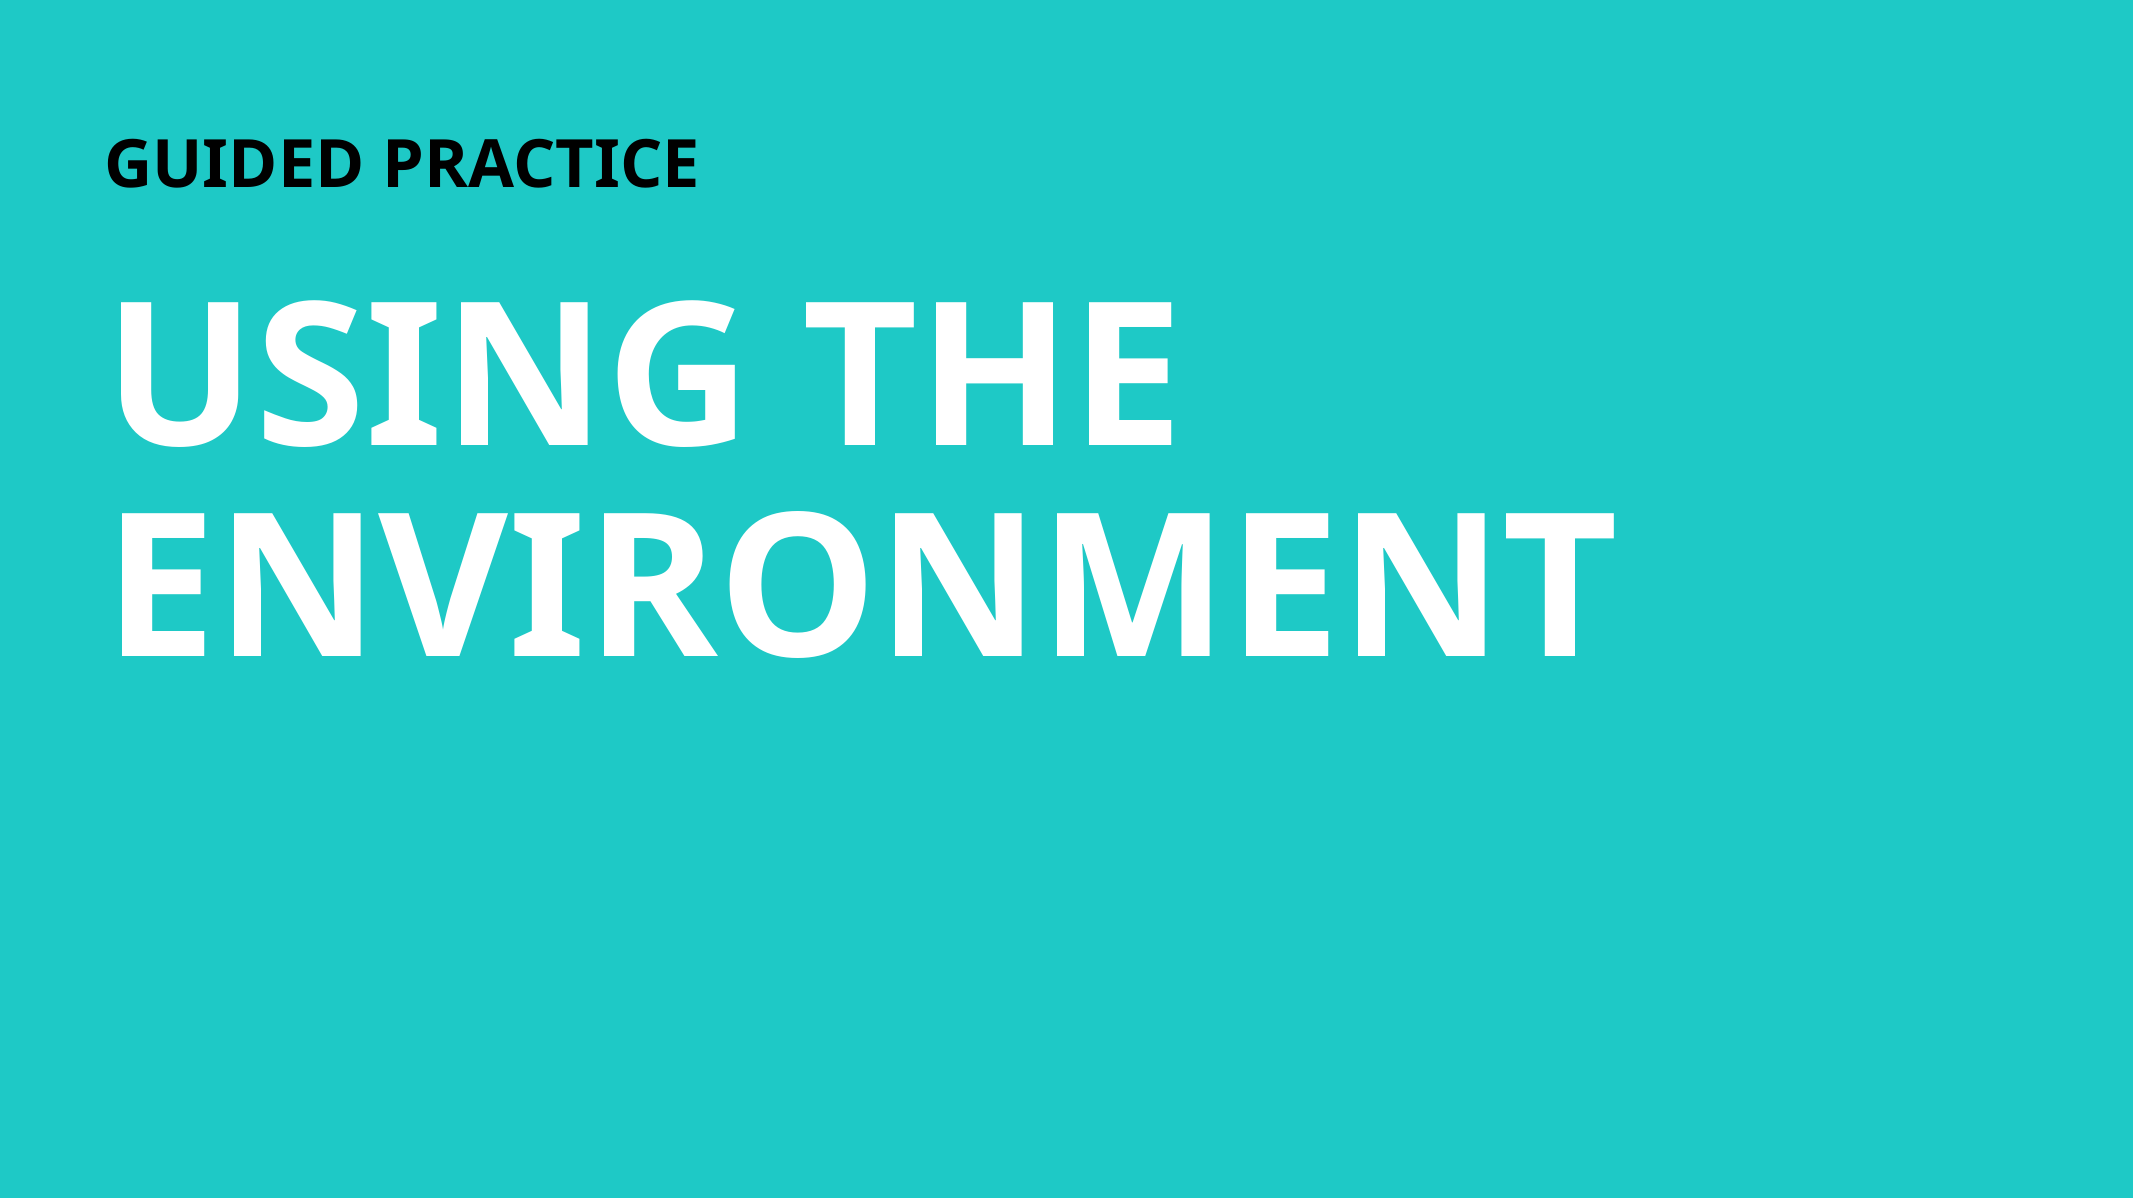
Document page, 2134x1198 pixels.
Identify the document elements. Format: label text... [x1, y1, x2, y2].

text_box USING THE ENVIRONMENT [104, 241, 2030, 699]
text_box GUIDED PRACTICE [104, 120, 1771, 201]
